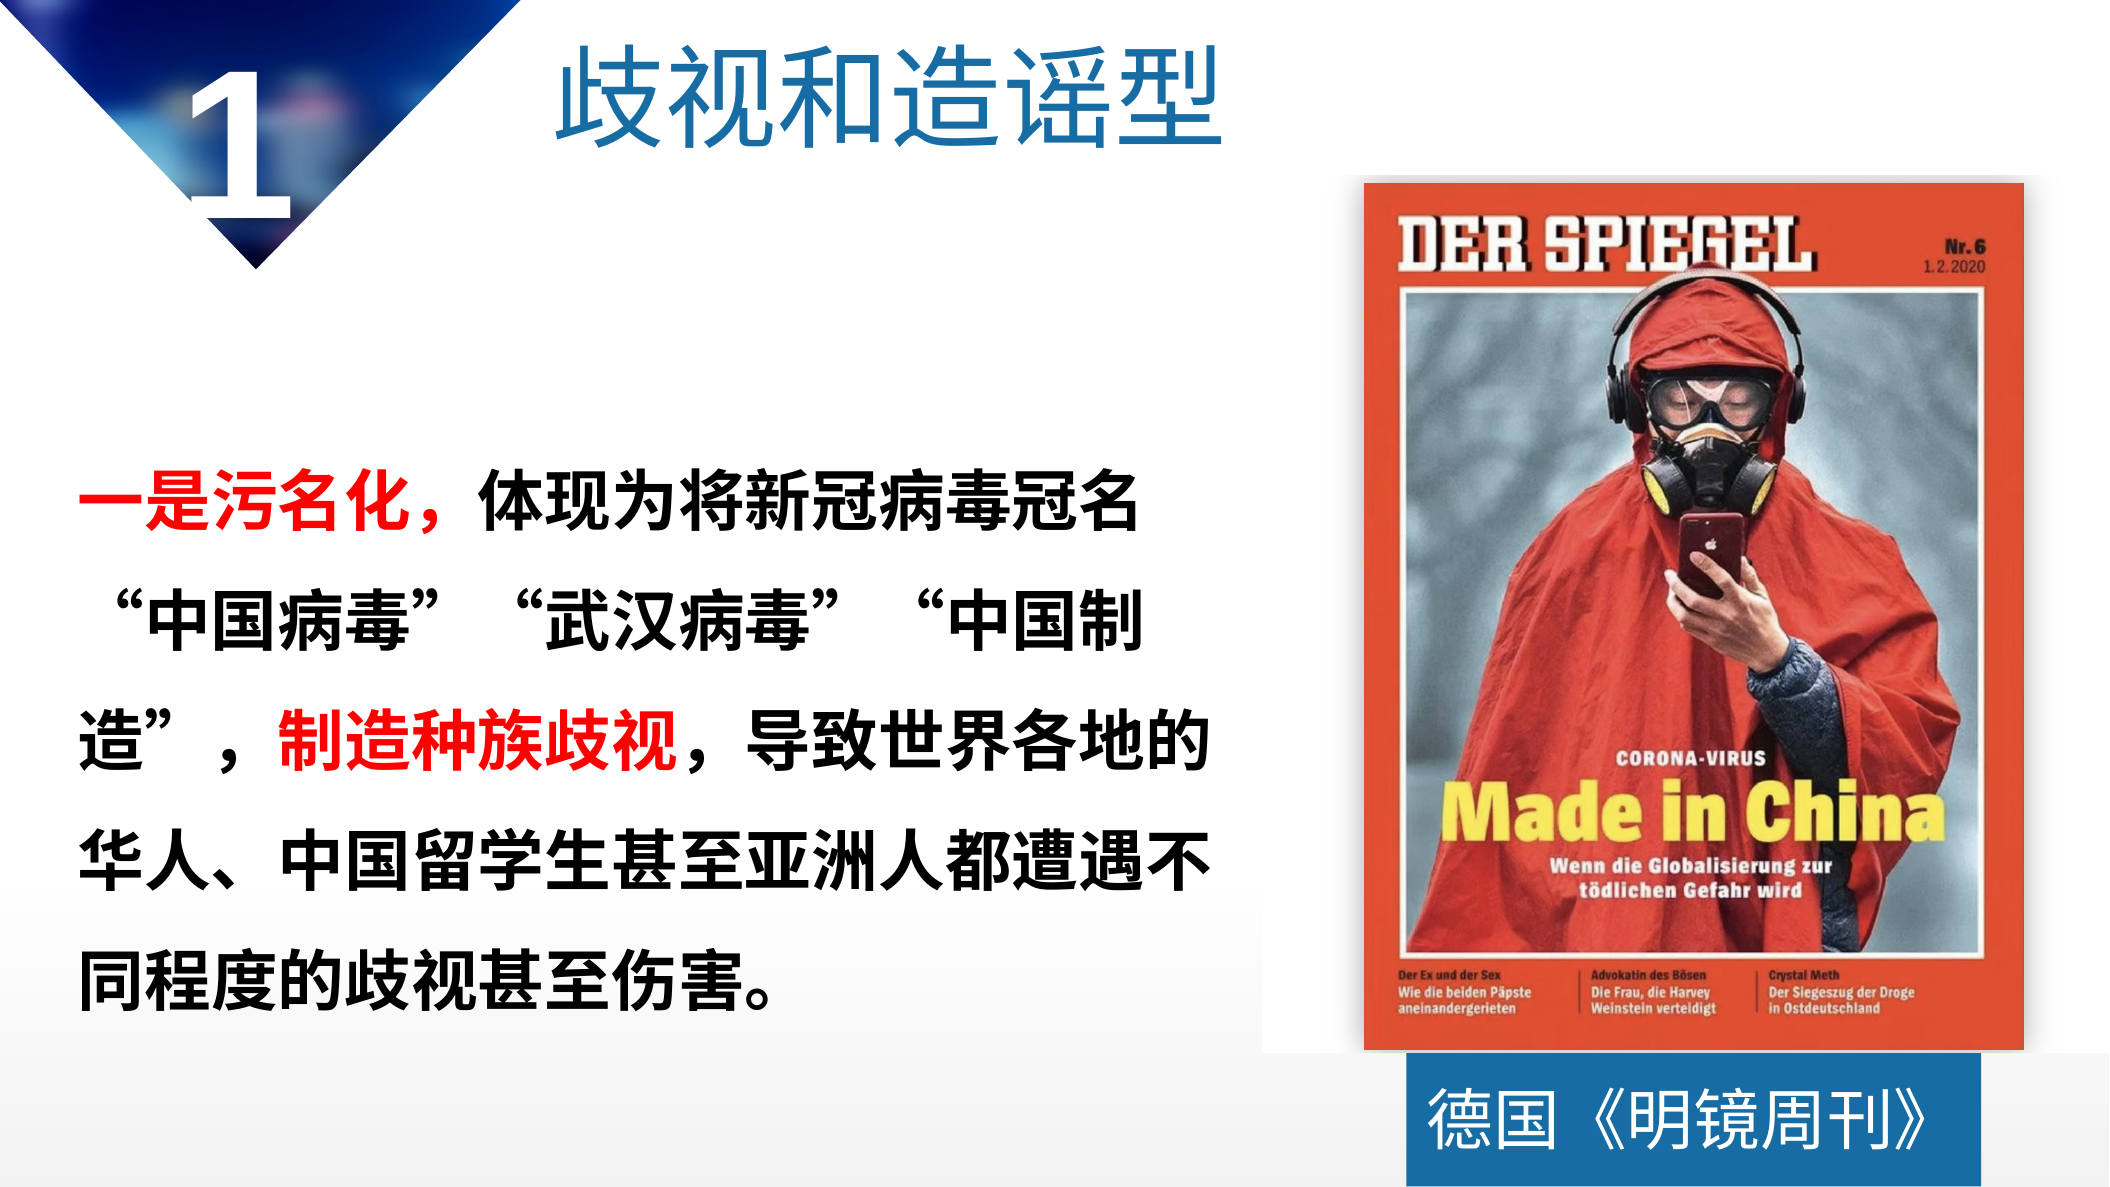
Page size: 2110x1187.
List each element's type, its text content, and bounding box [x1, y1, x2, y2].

text_box 歧视和造谣型 [521, 26, 1351, 162]
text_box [1261, 175, 2110, 1187]
text_box 一是污名化，体现为将新冠病毒冠名“中国病毒”“武汉病毒”“中国制造”，制造种族歧视，导致世界各地的华人、中国留学生甚至亚洲人都遭遇不同程度的歧视甚至伤害。 [62, 411, 1261, 1027]
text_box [0, 0, 521, 270]
